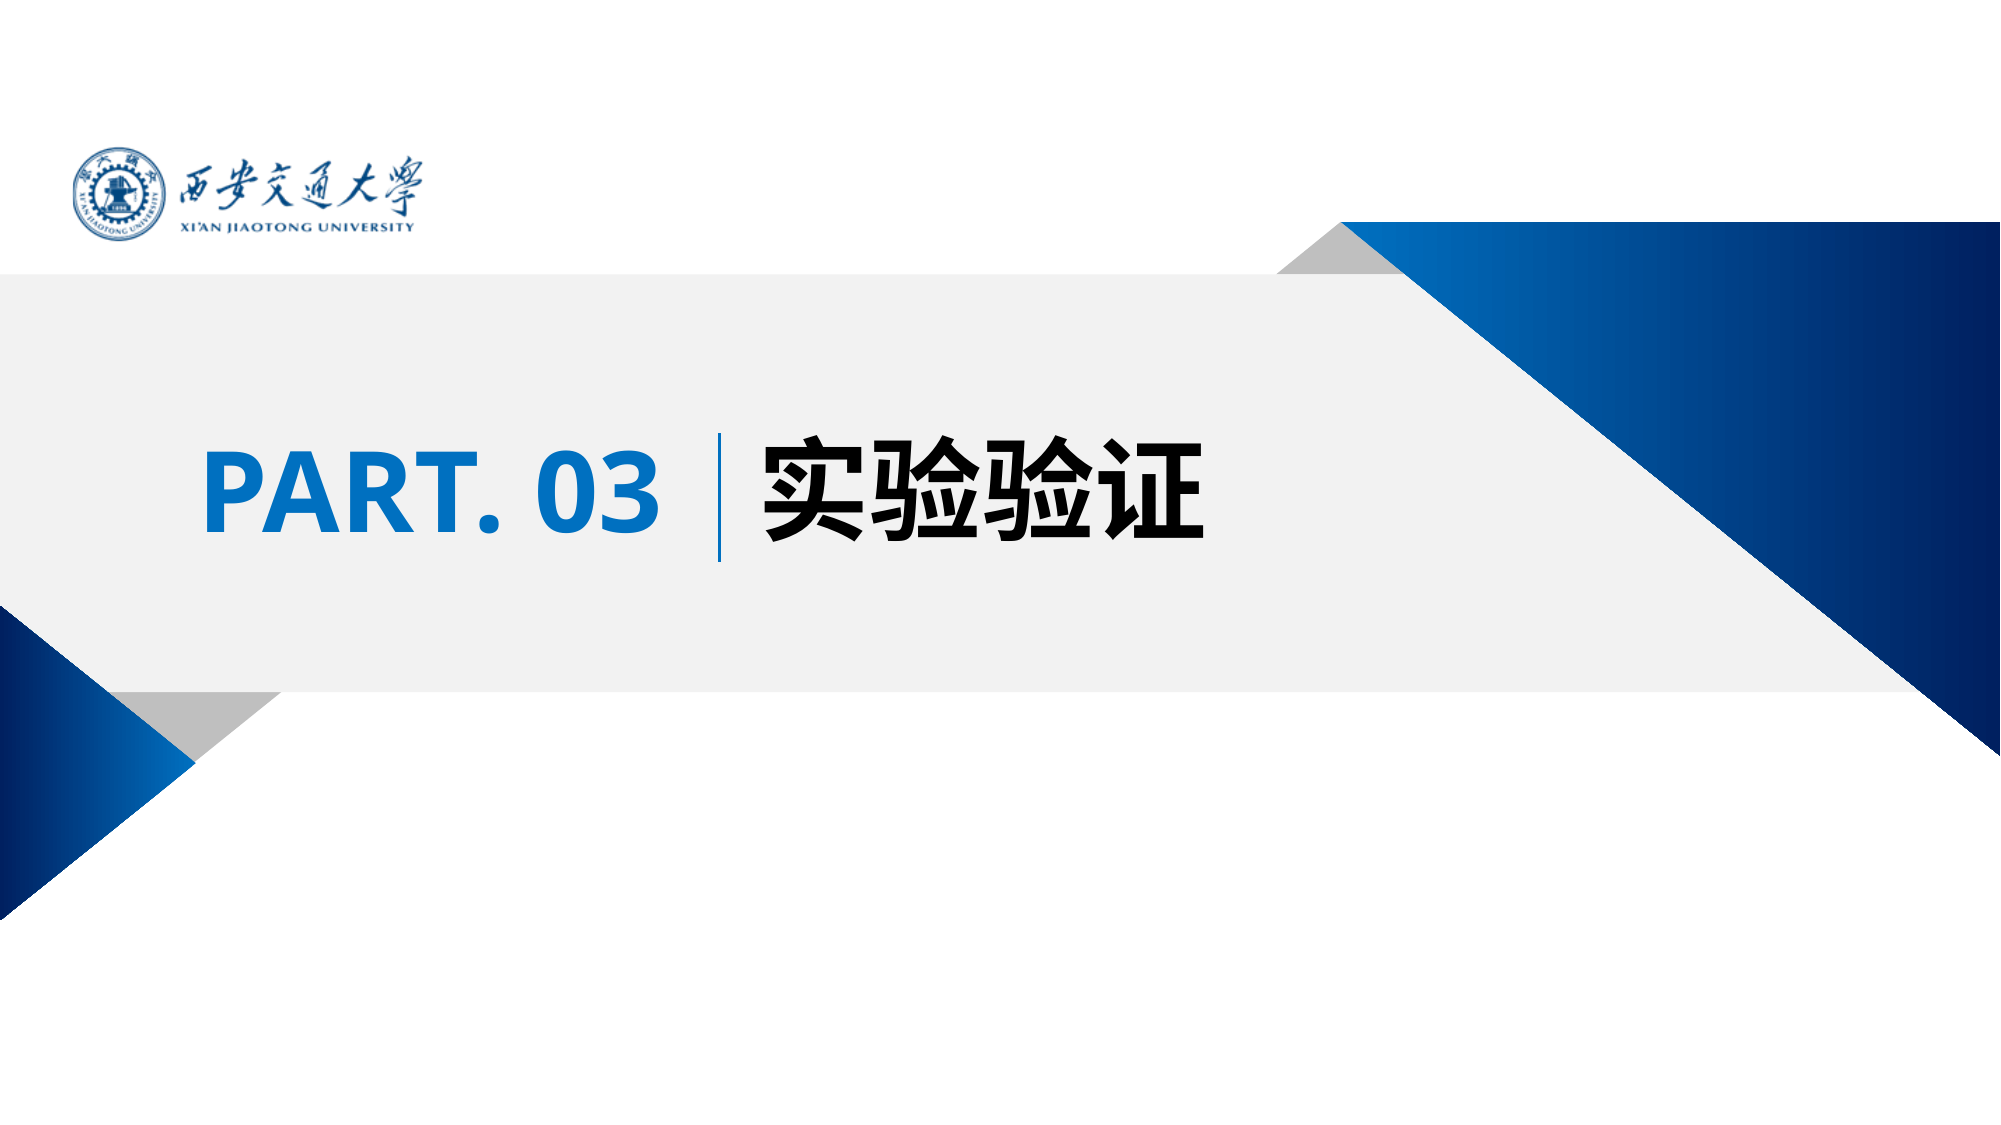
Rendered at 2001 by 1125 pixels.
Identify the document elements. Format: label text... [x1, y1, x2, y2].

text_box [112, 693, 282, 762]
text_box [1276, 222, 1400, 273]
text_box [1337, 220, 2000, 757]
text_box [0, 604, 198, 922]
picture [72, 137, 438, 251]
text_box [0, 273, 1919, 693]
text_box 实验验证 [742, 412, 1669, 563]
text_box PART. 03 [183, 412, 679, 563]
